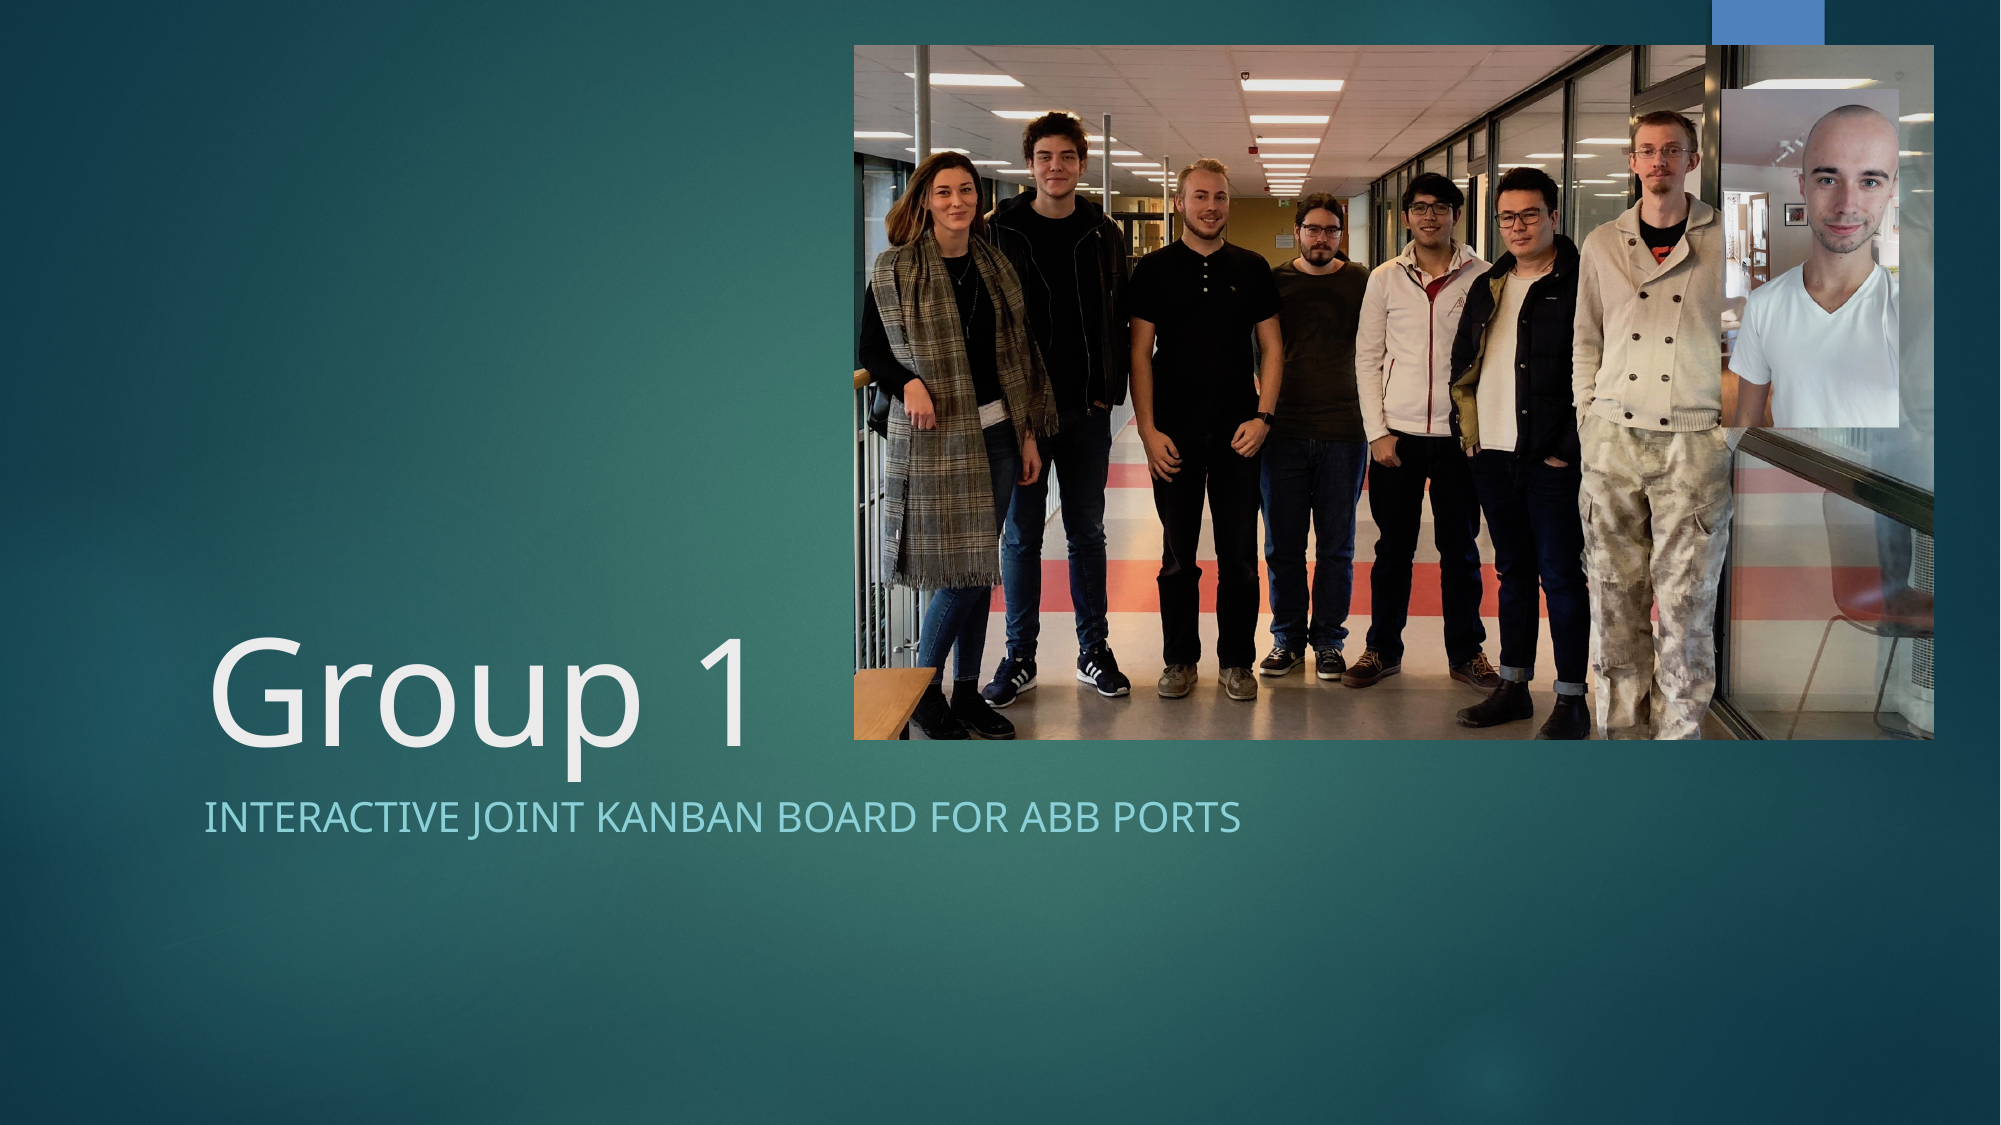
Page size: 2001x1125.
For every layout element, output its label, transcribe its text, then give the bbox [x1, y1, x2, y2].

picture [0, 0, 2001, 1125]
text_box INTERACTIVE JOINT KANBAN BOARD FOR ABB PORTS [189, 783, 1638, 925]
text_box Group 1 [189, 237, 1638, 783]
